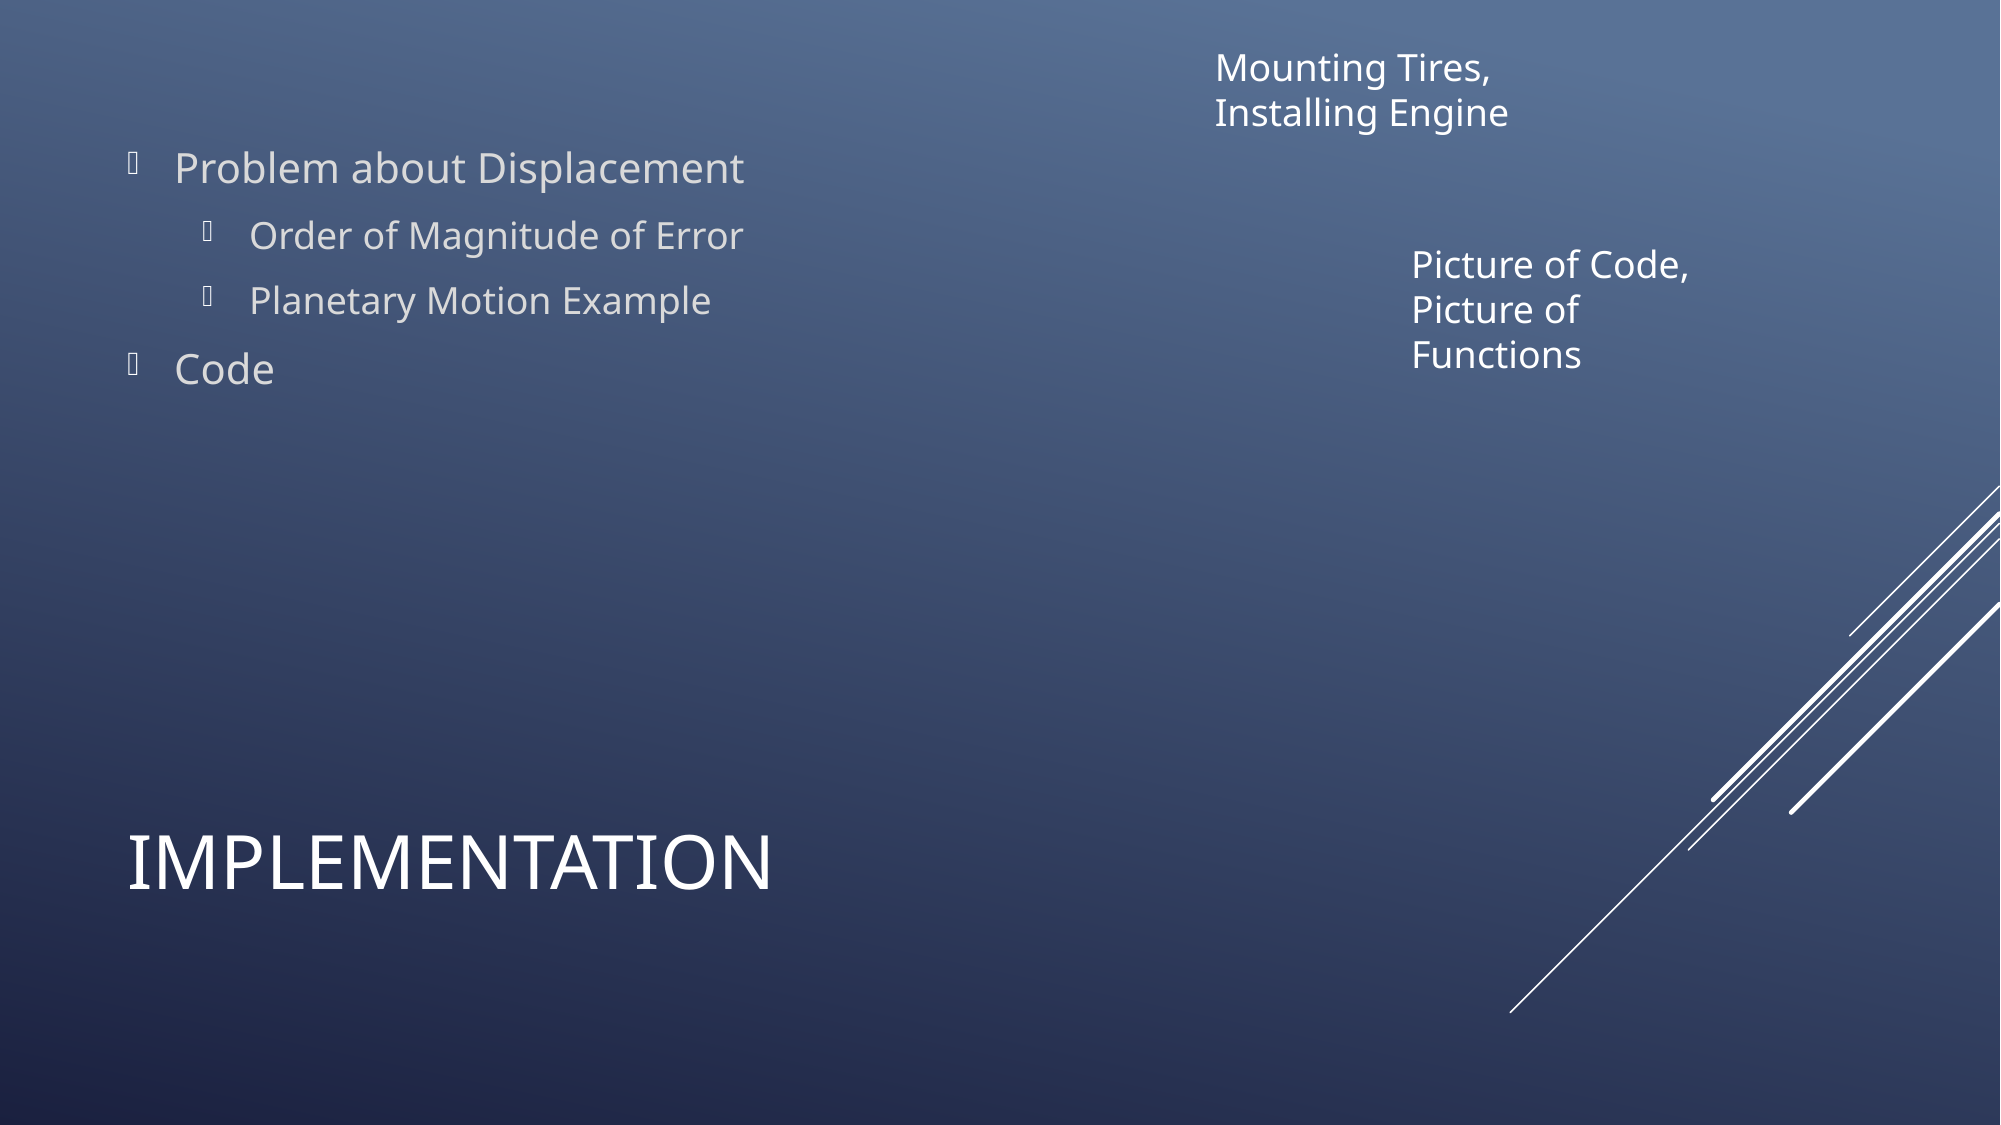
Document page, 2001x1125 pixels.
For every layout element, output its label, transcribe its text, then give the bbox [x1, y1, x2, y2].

list Problem about Displacement Order of Magnitude of Error Planetary Motion Example Code [112, 112, 1513, 706]
text_box Mounting Tires, Installing Engine [1200, 36, 1554, 187]
title Implementation [112, 736, 1513, 984]
text_box Picture of Code, Picture of Functions [1396, 233, 1728, 384]
